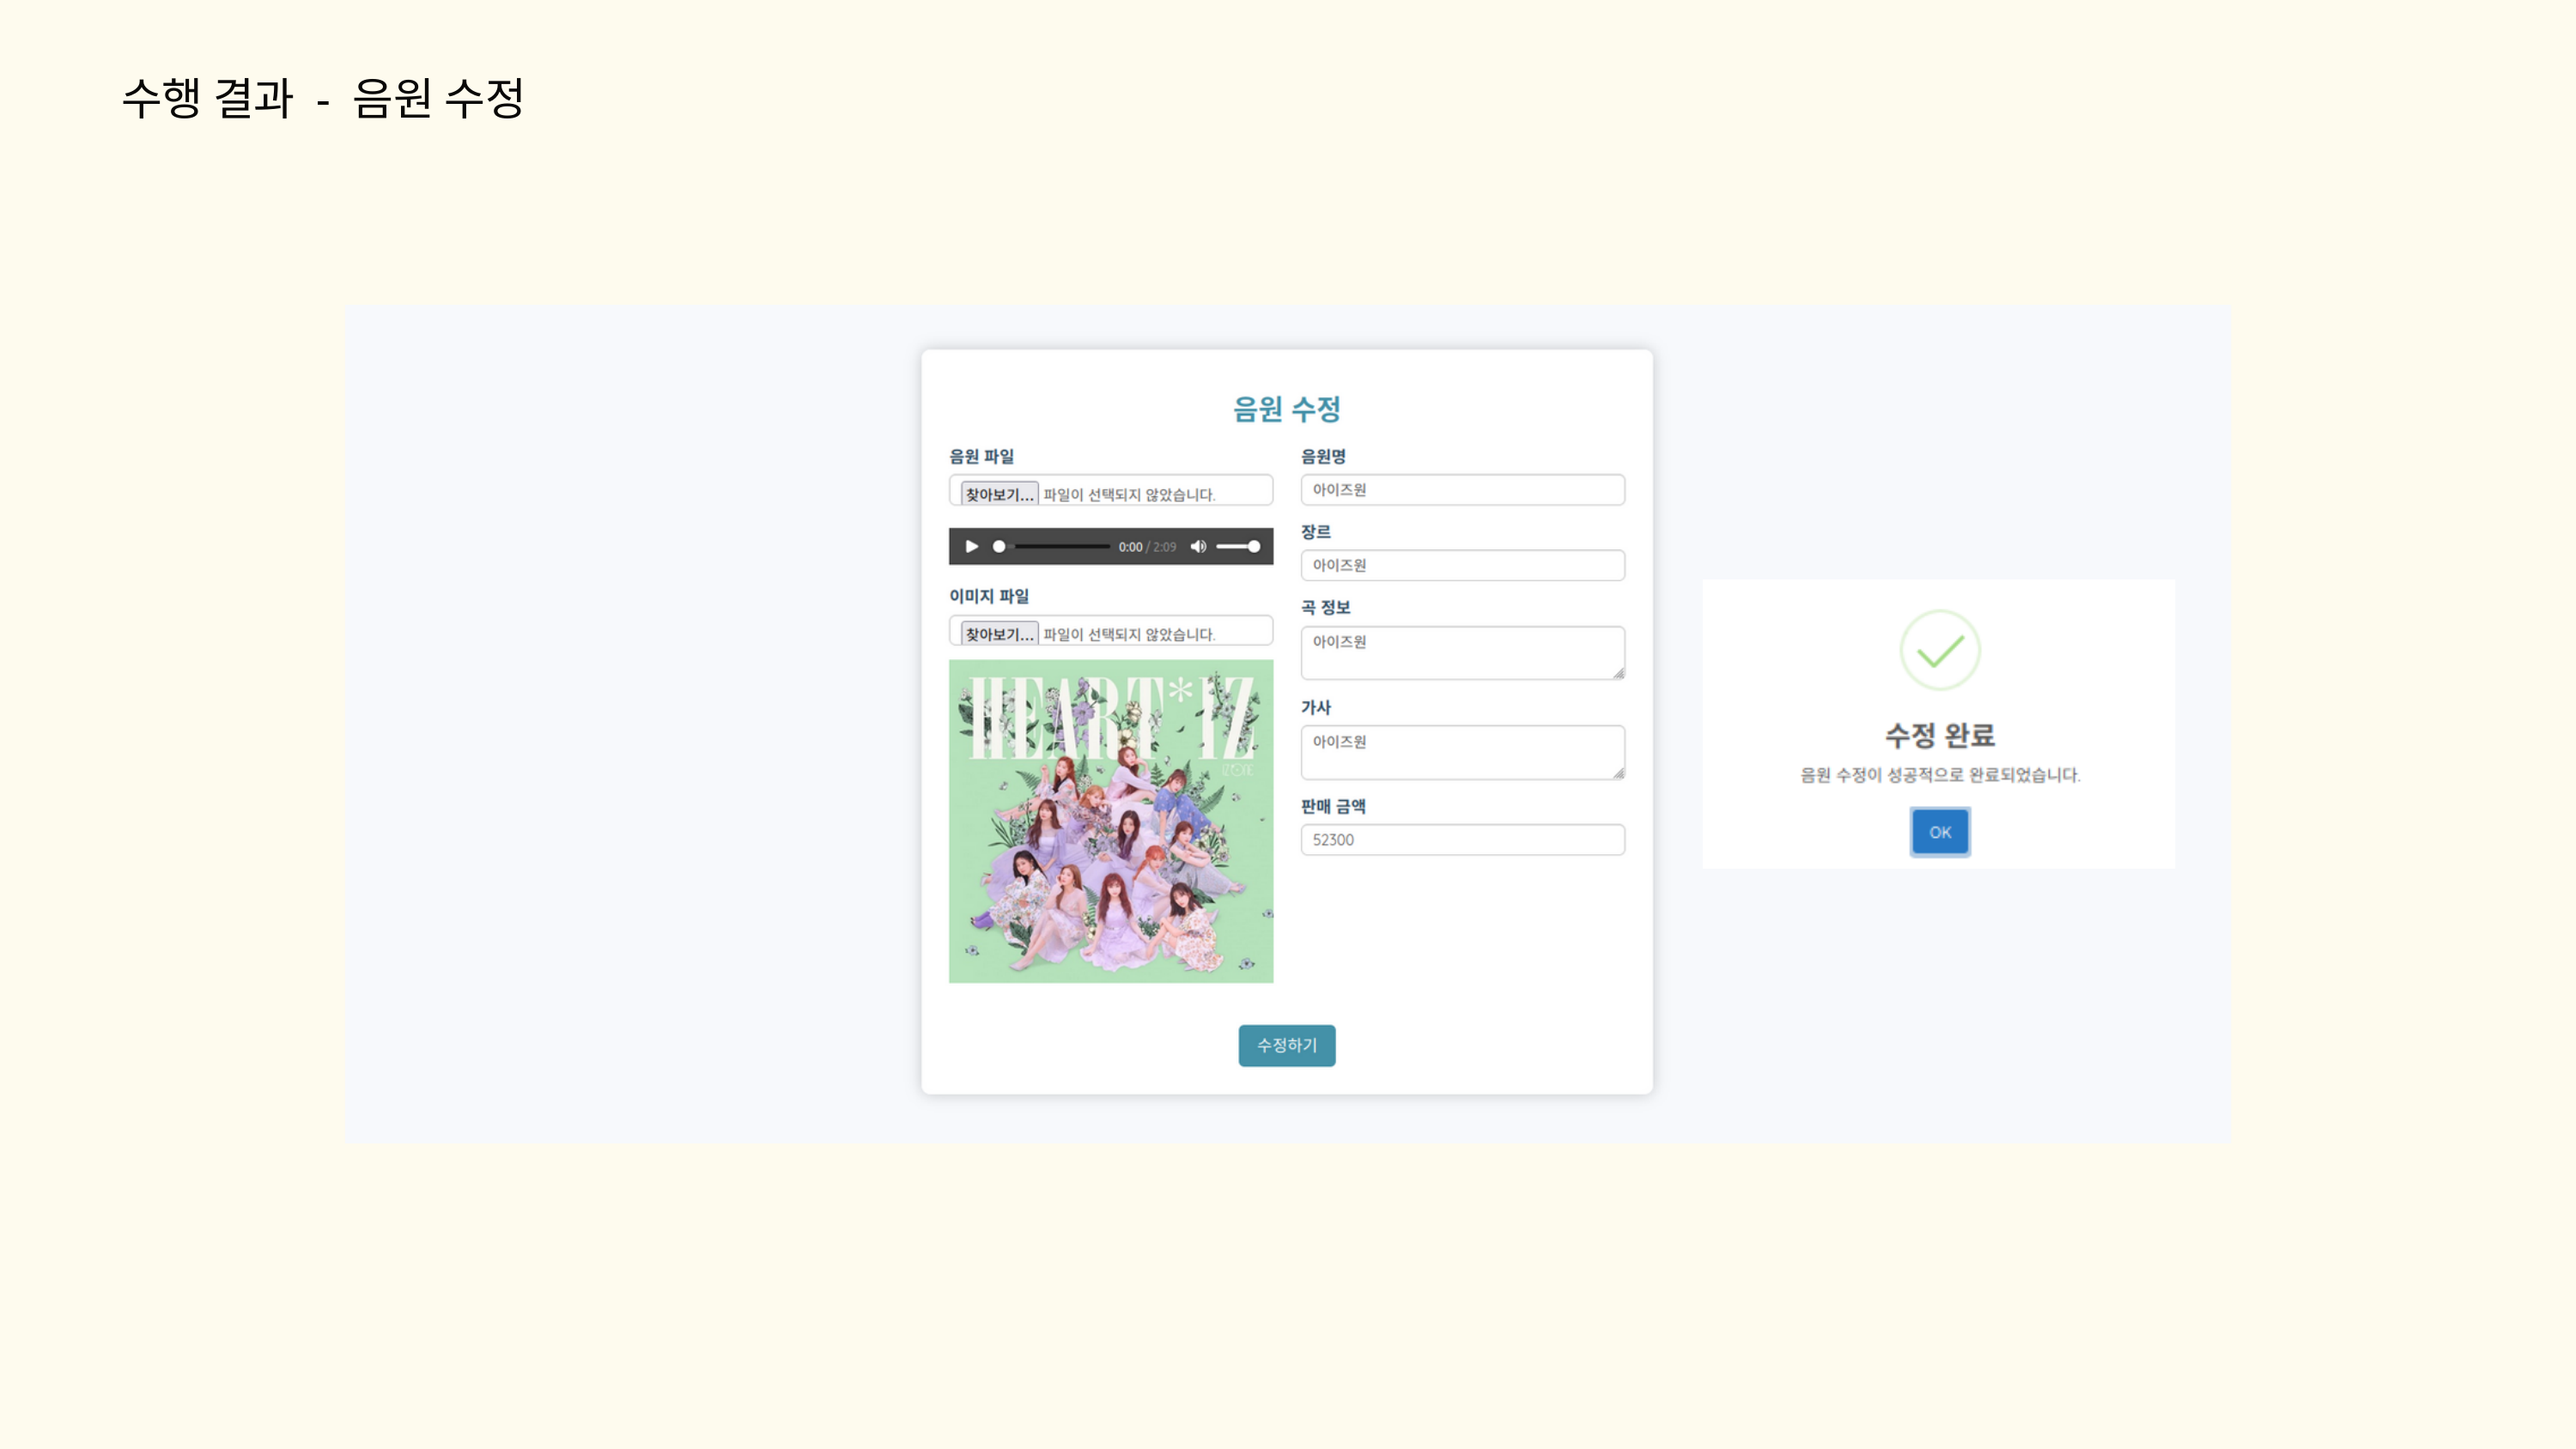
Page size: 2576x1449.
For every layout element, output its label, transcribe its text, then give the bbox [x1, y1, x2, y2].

text_box [344, 305, 2232, 1143]
text_box 수행 결과 - 음원 수정 [121, 61, 823, 124]
text_box [1703, 579, 2176, 869]
